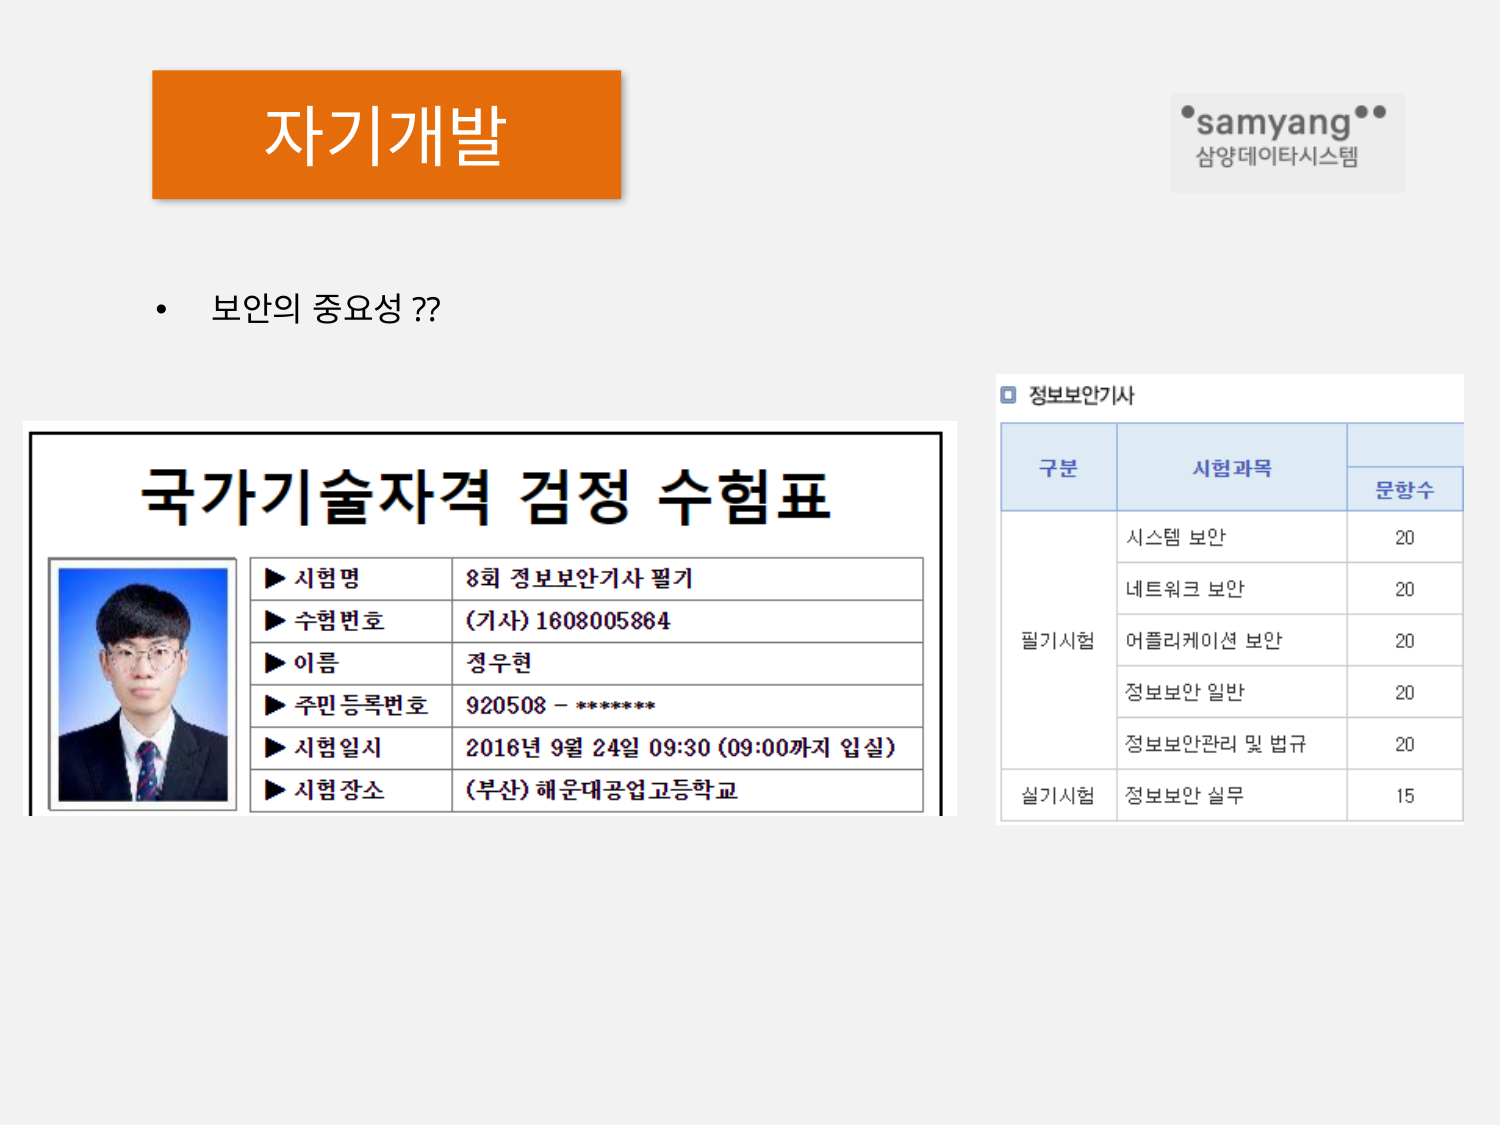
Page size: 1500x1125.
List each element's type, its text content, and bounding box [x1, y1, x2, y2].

text_box 자기개발 [150, 68, 623, 201]
picture [23, 421, 957, 816]
text_box 보안의 중요성?? [140, 281, 750, 364]
picture [995, 374, 1464, 826]
picture [1171, 93, 1405, 193]
